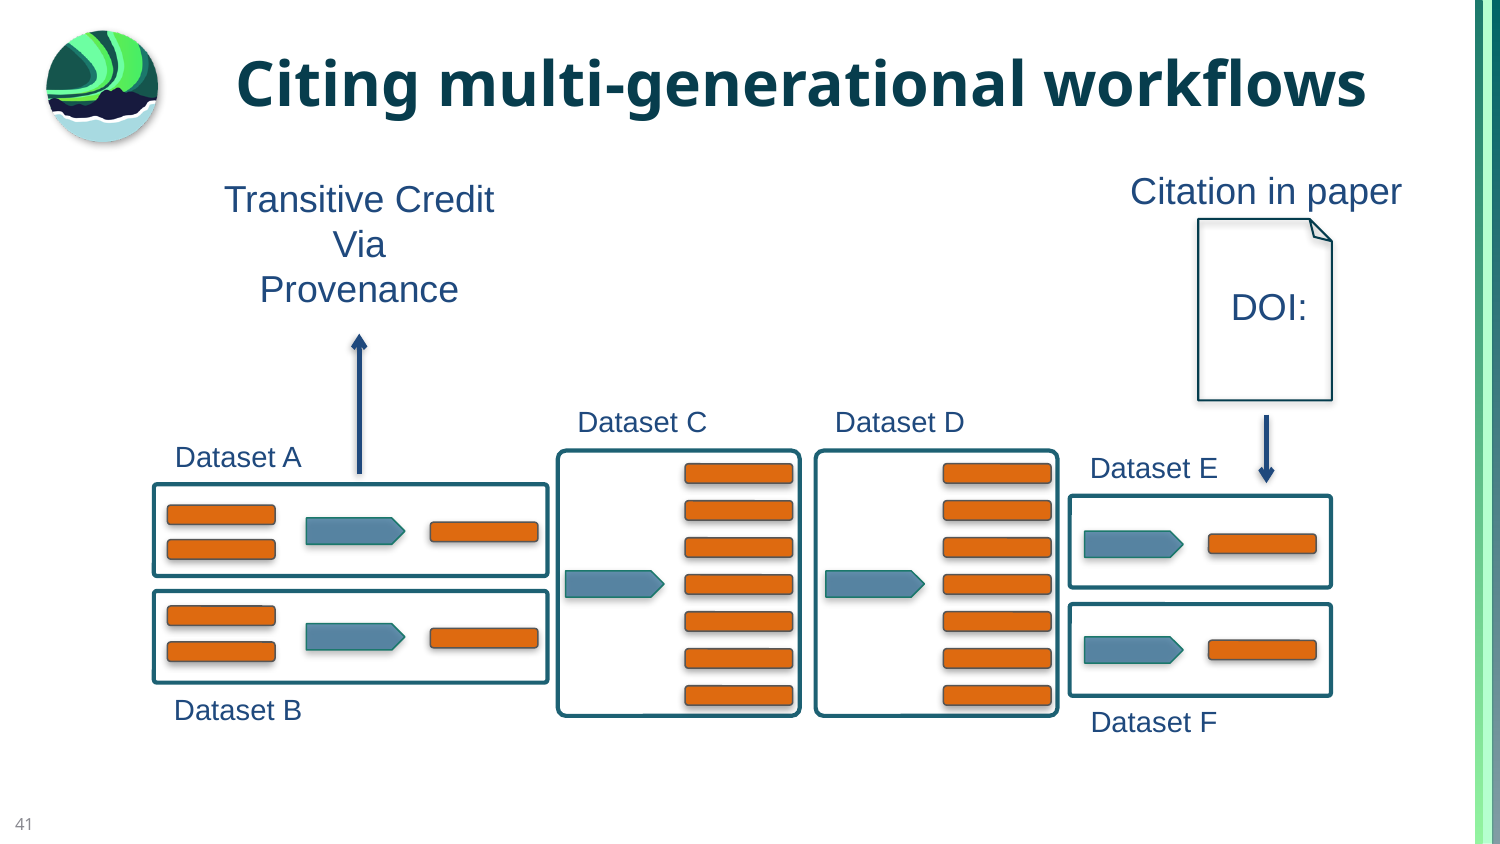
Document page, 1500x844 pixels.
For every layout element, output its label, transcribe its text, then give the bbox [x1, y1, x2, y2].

text_box [1207, 639, 1317, 661]
text_box Transitive Credit Via Provenance [212, 168, 507, 316]
text_box [684, 499, 794, 521]
text_box [1083, 636, 1184, 664]
text_box [305, 622, 406, 651]
text_box [1197, 219, 1333, 402]
text_box [942, 684, 1052, 706]
text_box [166, 504, 276, 526]
title Citing multi-generational workflows [220, 11, 1389, 153]
slide_number 41 [0, 802, 350, 844]
text_box [684, 462, 794, 484]
text_box [684, 610, 794, 632]
text_box [1069, 495, 1331, 588]
text_box Dataset E [1078, 443, 1230, 490]
text_box Dataset F [1079, 697, 1230, 744]
text_box Dataset D [823, 397, 977, 444]
text_box Dataset C [565, 397, 719, 444]
text_box [1207, 533, 1317, 555]
text_box [942, 610, 1052, 632]
text_box [684, 647, 794, 669]
text_box [1069, 604, 1331, 696]
text_box [942, 573, 1052, 595]
text_box [825, 570, 925, 598]
text_box [429, 521, 539, 543]
text_box [942, 499, 1052, 521]
text_box [153, 484, 548, 576]
text_box [942, 647, 1052, 669]
text_box [684, 684, 794, 706]
text_box [557, 450, 800, 716]
text_box [305, 517, 406, 546]
text_box [153, 590, 548, 683]
text_box [815, 450, 1058, 716]
text_box [942, 536, 1052, 558]
text_box [684, 573, 794, 595]
text_box Dataset B [162, 685, 315, 732]
text_box [1083, 530, 1184, 559]
text_box [942, 462, 1052, 484]
text_box DOI: [1219, 276, 1320, 333]
text_box [564, 570, 665, 598]
text_box Dataset A [163, 432, 314, 479]
text_box [166, 641, 276, 663]
text_box Citation in paper [1118, 161, 1414, 219]
text_box [429, 627, 539, 649]
text_box [166, 605, 276, 627]
text_box [684, 536, 794, 558]
text_box [166, 538, 276, 560]
picture [46, 30, 158, 142]
